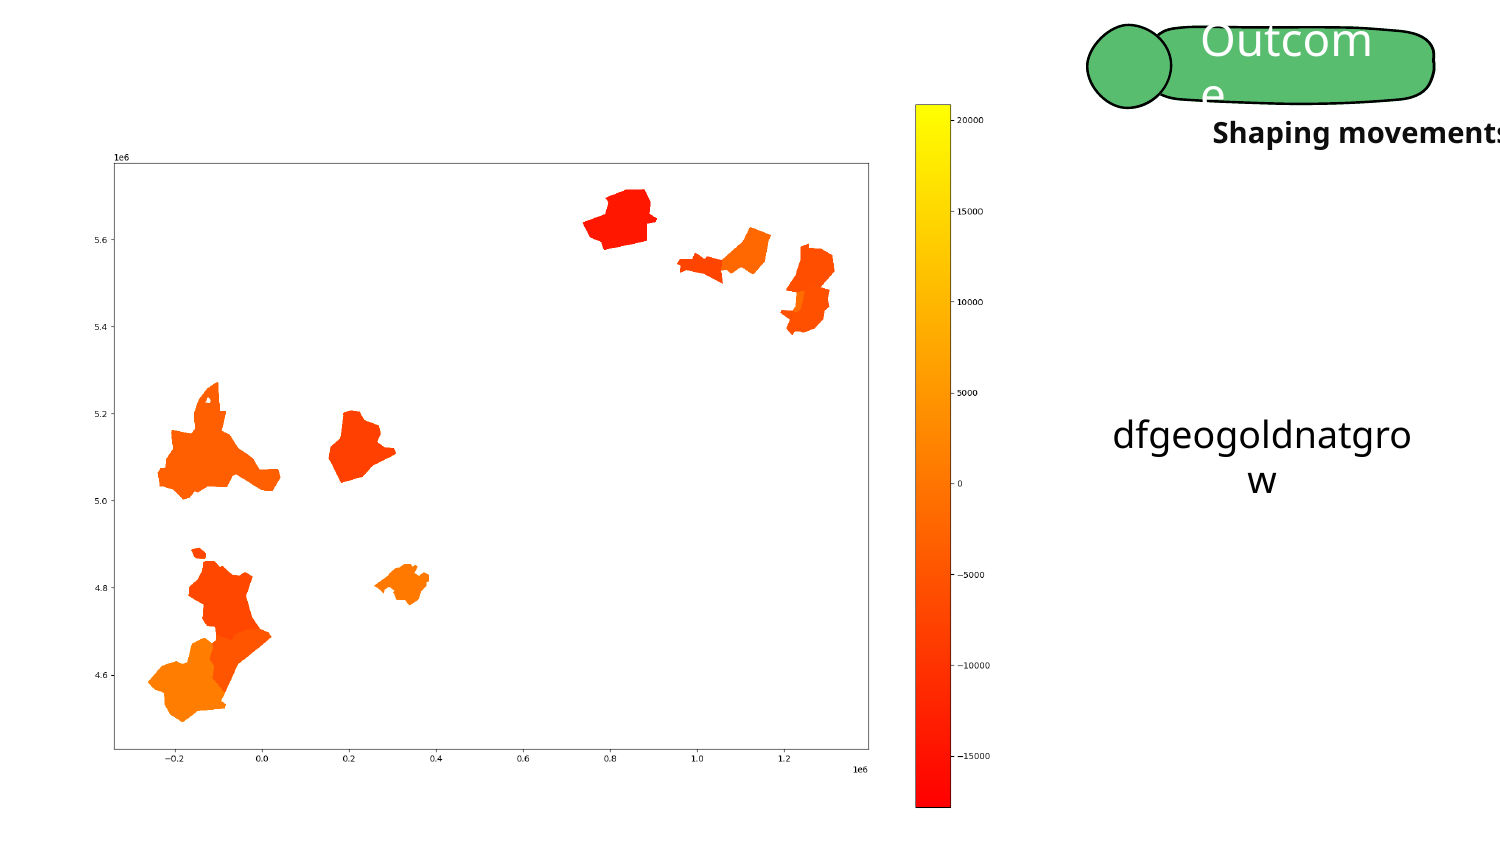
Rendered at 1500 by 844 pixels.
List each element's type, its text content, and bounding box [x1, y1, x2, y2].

picture [88, 98, 996, 813]
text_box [1085, 23, 1500, 154]
text_box dfgeogoldnatgrow [1085, 443, 1439, 469]
